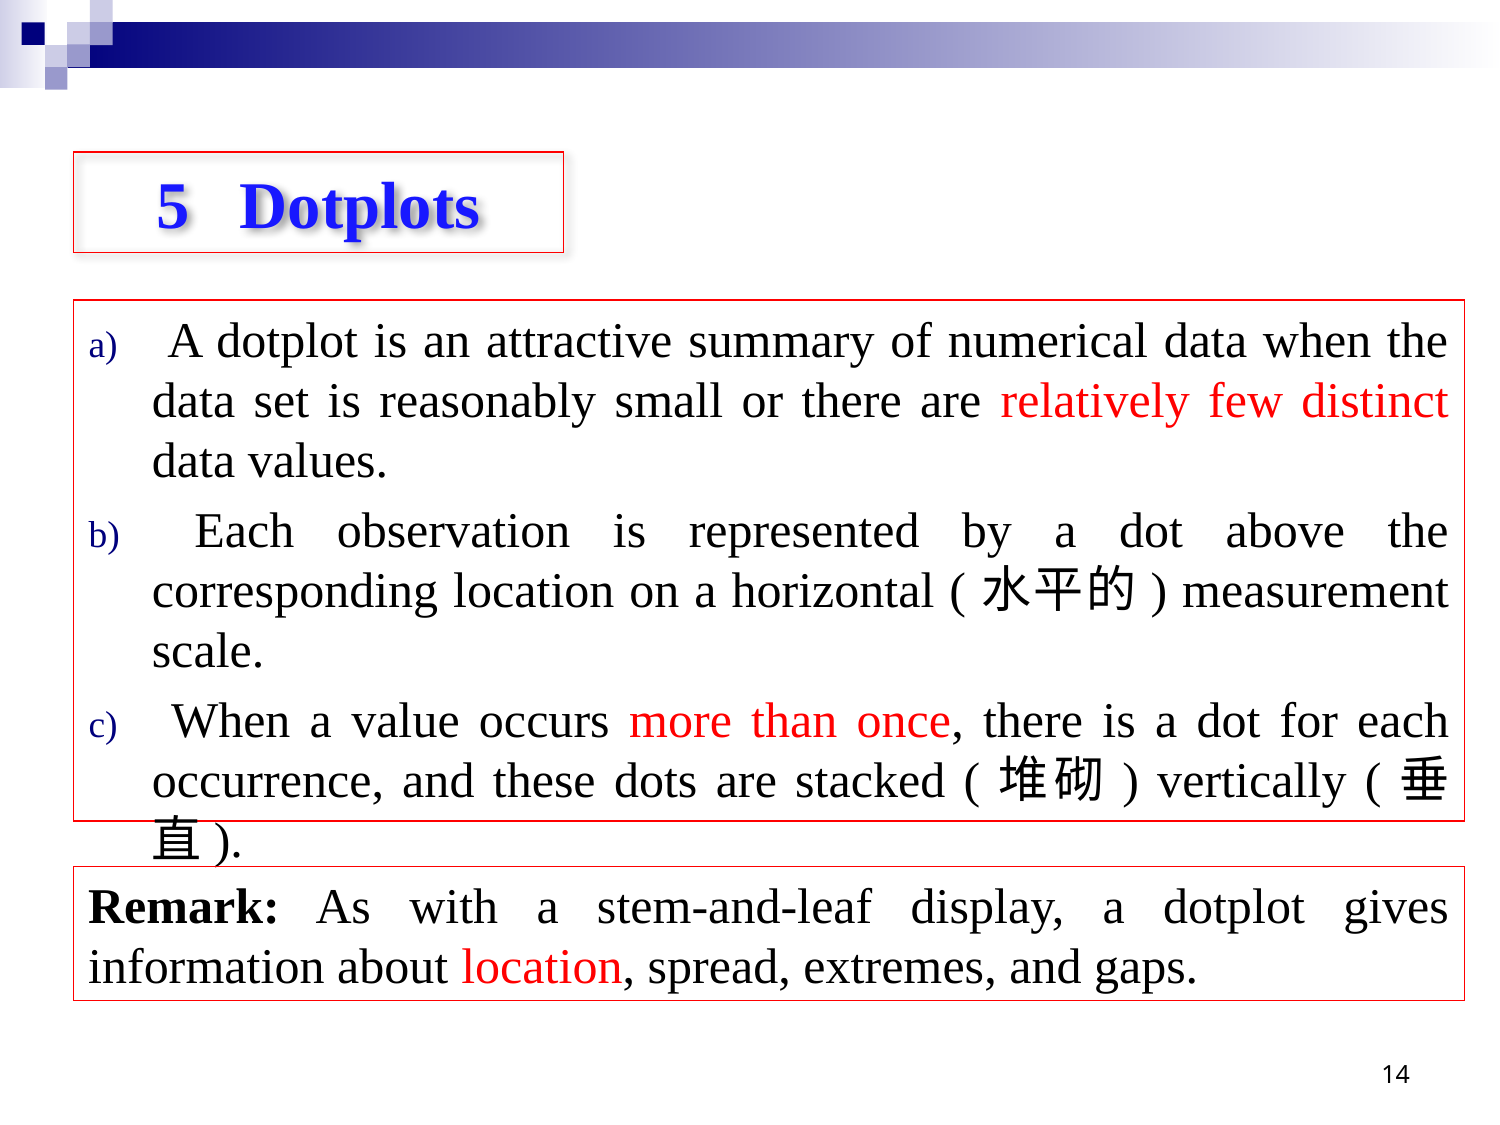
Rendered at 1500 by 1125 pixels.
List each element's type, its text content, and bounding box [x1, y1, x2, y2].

text_box Remark: As with a stem-and-leaf display, a dotplot gives information about location, spread, extremes, and gaps. [73, 866, 1465, 1001]
slide_number 14 [1074, 1024, 1426, 1101]
title 5 Dotplots [73, 151, 564, 253]
list A dotplot is an attractive summary of numerical data when the data set is reasonably small or there are relatively few distinct data values. Each observation is represented by a dot above the corresponding location on a horizontal (水平的) measurement scale. When a value occurs more than once, there is a dot for each occurrence, and these dots are stacked (堆砌) vertically (垂直). [73, 299, 1465, 822]
